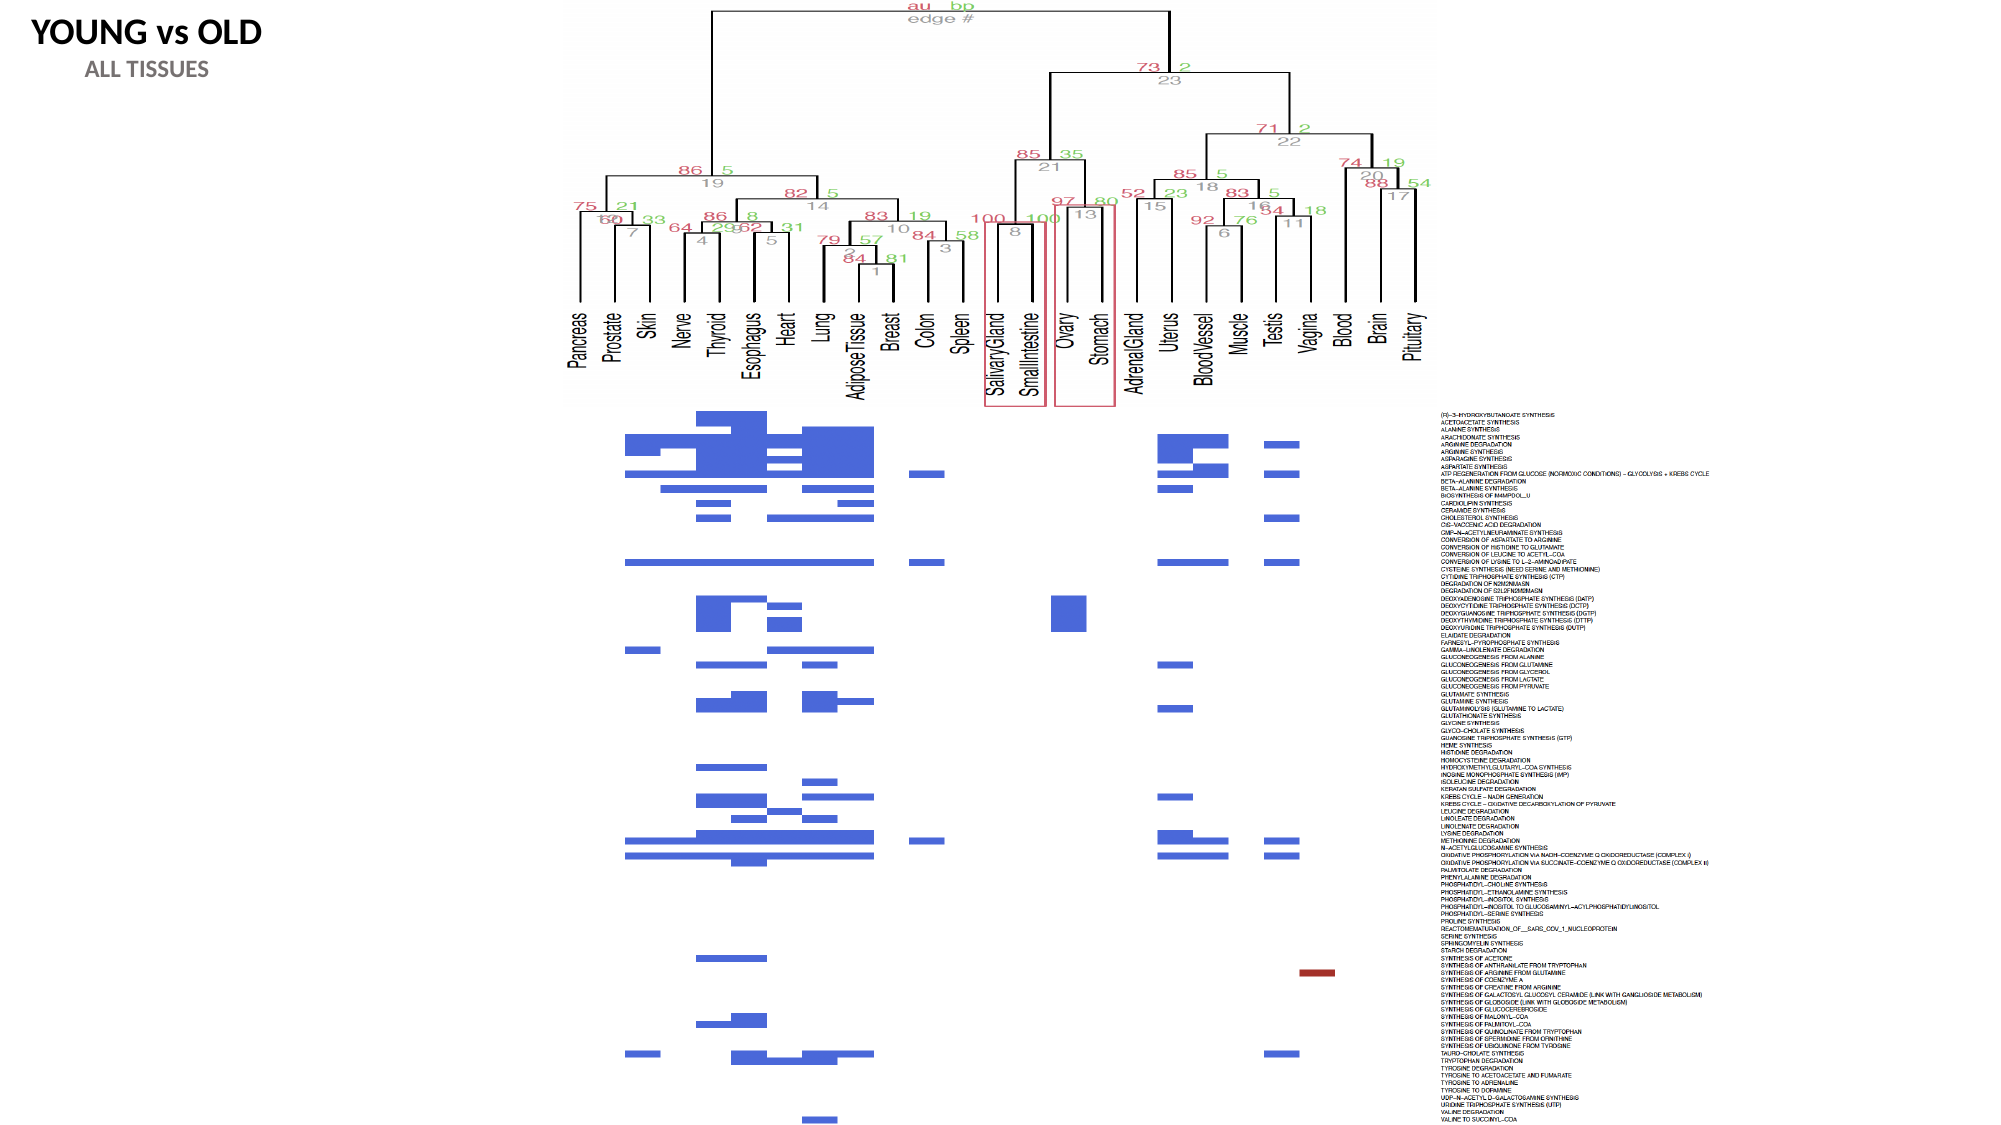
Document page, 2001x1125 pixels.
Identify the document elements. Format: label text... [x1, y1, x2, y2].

text_box YOUNG vs OLD ALL TISSUES [0, 0, 294, 90]
picture [517, 0, 1730, 1125]
